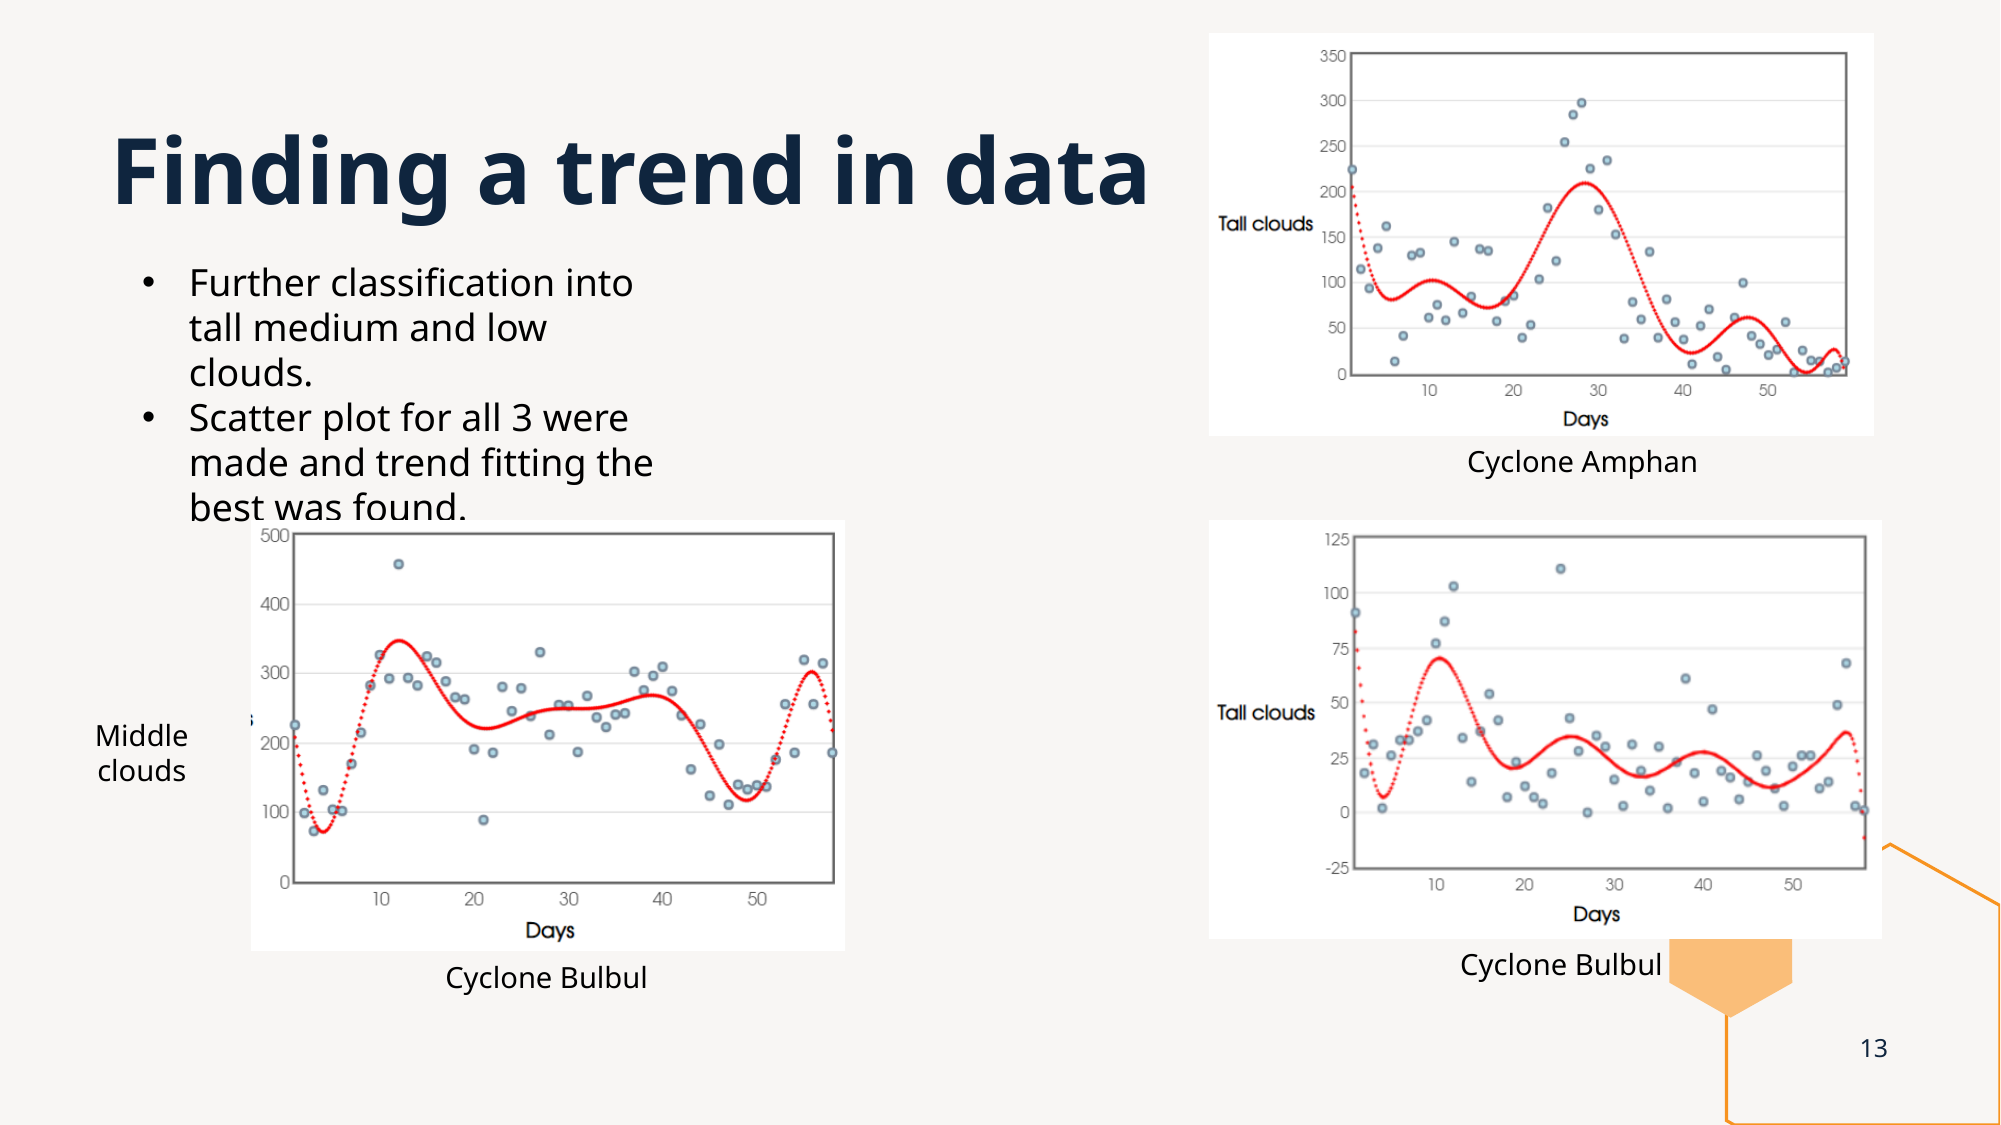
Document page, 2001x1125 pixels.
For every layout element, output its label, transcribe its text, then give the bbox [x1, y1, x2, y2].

title Finding a trend in data [1874, 118, 1882, 352]
picture [1208, 33, 1874, 436]
text_box Cyclone Bulbul [1417, 939, 1706, 989]
title Finding a trend in data [95, 118, 1208, 352]
picture [250, 520, 846, 951]
text_box Middle clouds [32, 710, 250, 795]
slide_number 13 [1836, 1020, 1912, 1080]
text_box Further classification into tall medium and low clouds. Scatter plot for all 3 were made and trend fitting the best was found. [127, 251, 691, 537]
picture [1208, 520, 1882, 939]
text_box Cyclone Amphan [1417, 436, 1748, 486]
text_box Cyclone Bulbul [403, 951, 691, 1002]
